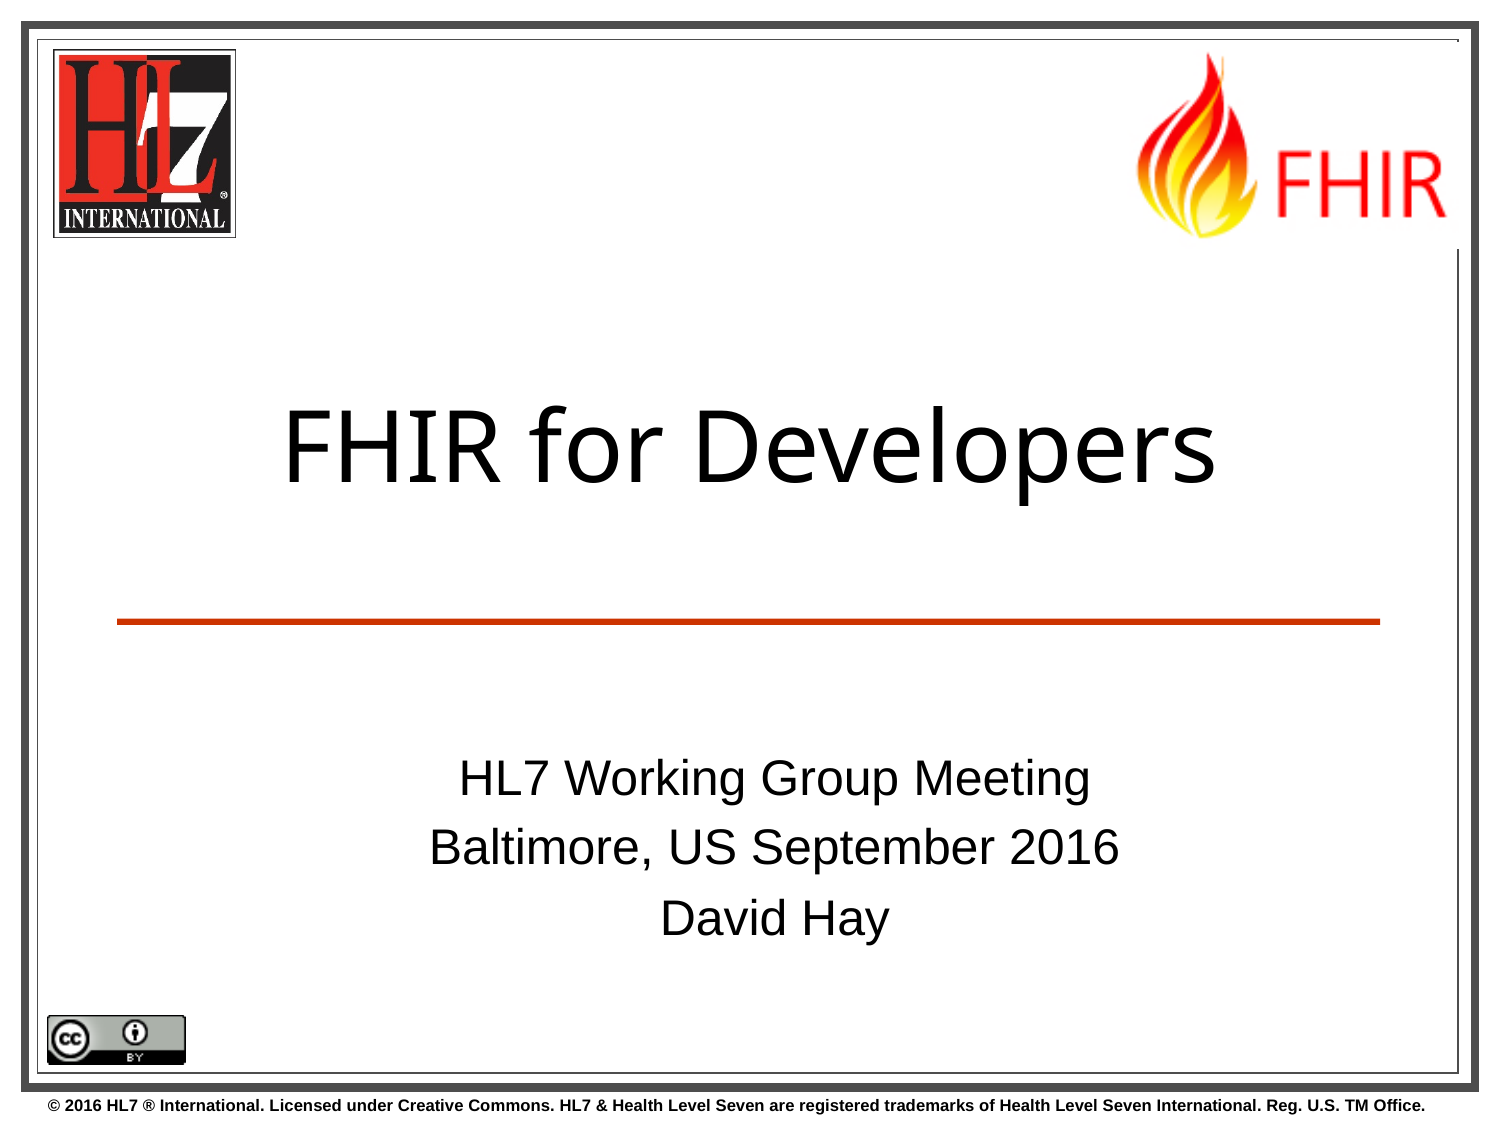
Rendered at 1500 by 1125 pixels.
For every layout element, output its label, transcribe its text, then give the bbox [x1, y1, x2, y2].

text_box HL7 Working Group Meeting Baltimore, US September 2016 David Hay [249, 675, 1300, 983]
title FHIR for Developers [193, 299, 1307, 608]
picture [47, 1015, 186, 1065]
picture [1125, 42, 1459, 249]
picture [53, 49, 236, 238]
